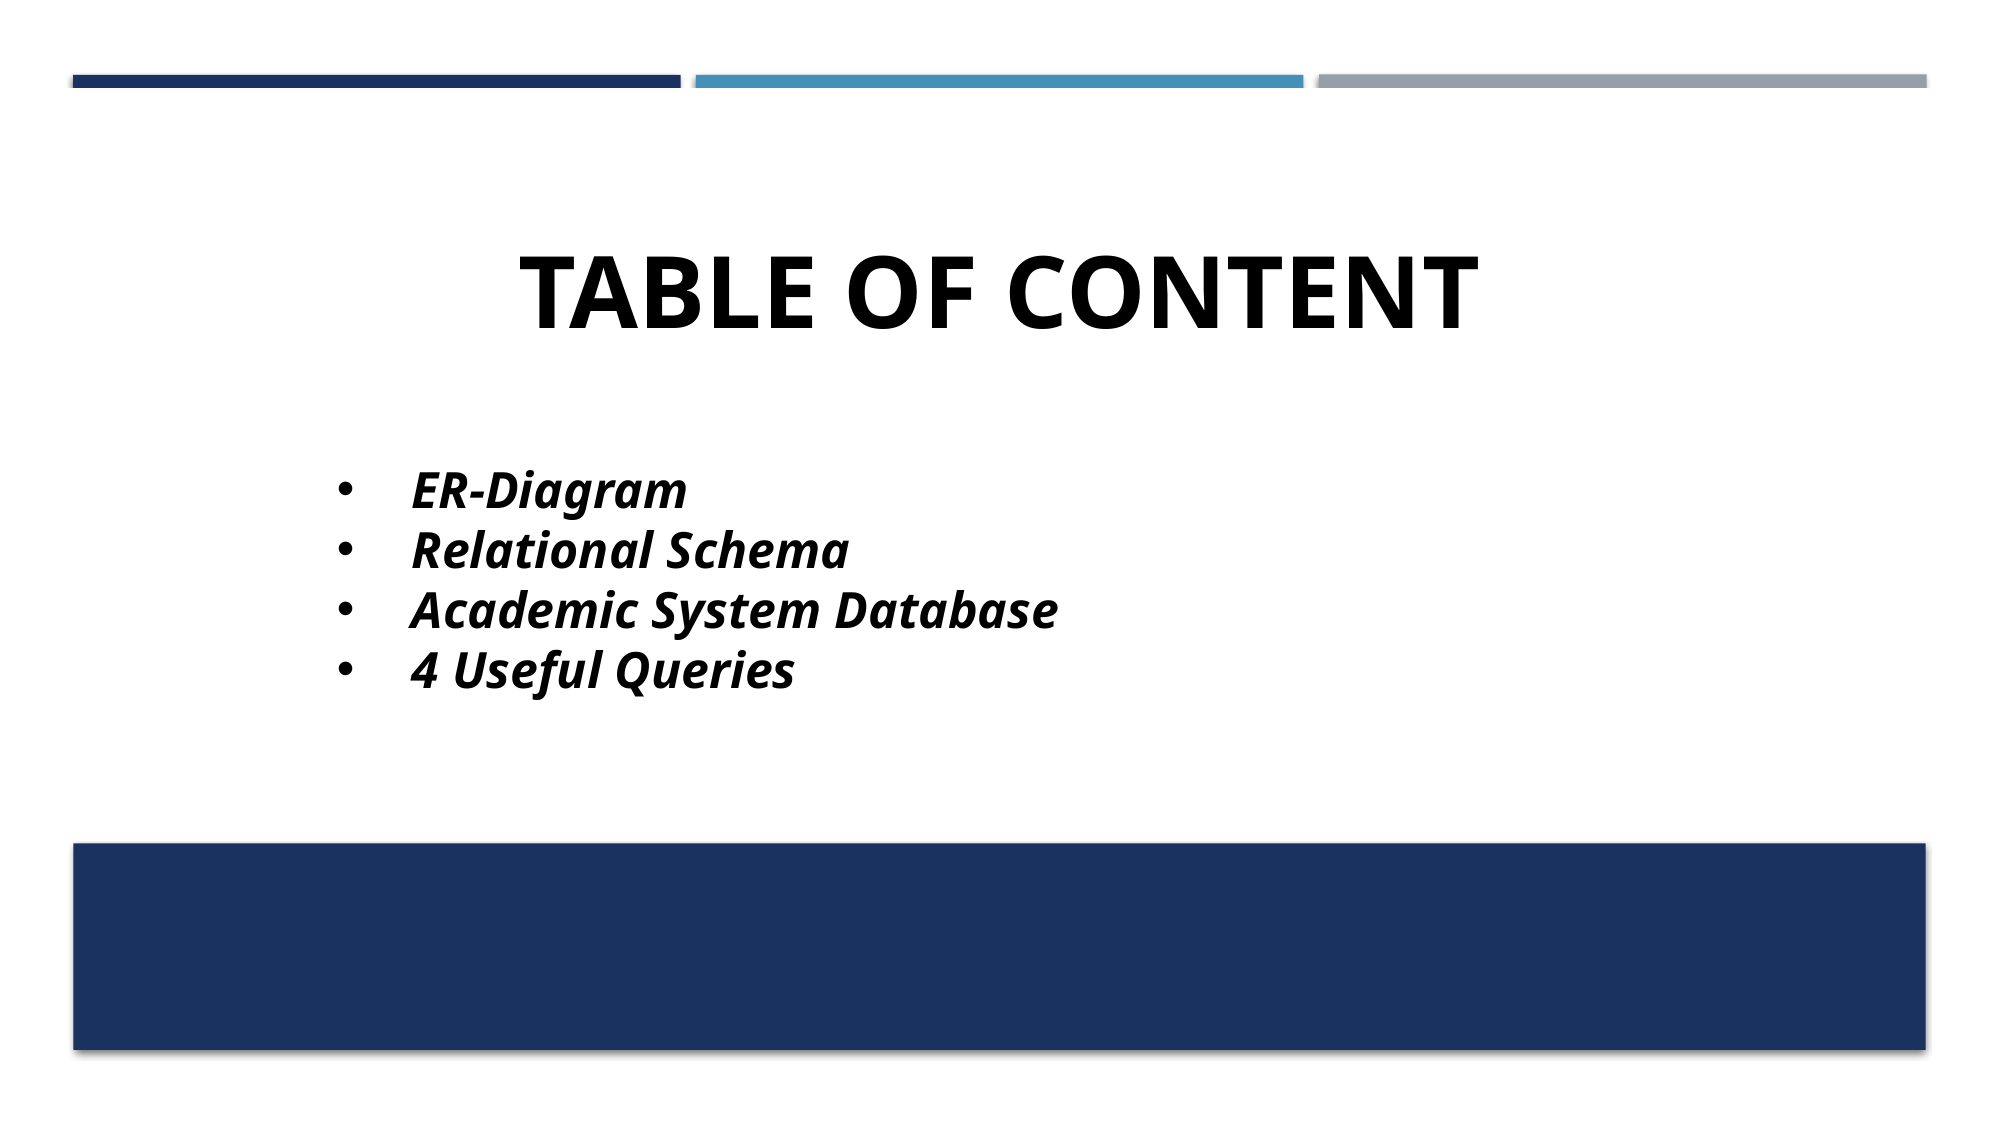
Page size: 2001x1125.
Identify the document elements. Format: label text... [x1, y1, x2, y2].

text_box [0, 86, 2000, 1125]
text_box TABLE OF CONTENT ER-Diagram Relational Schema Academic System Database 4 Useful Queries [322, 220, 1677, 706]
text_box [72, 842, 1927, 1051]
